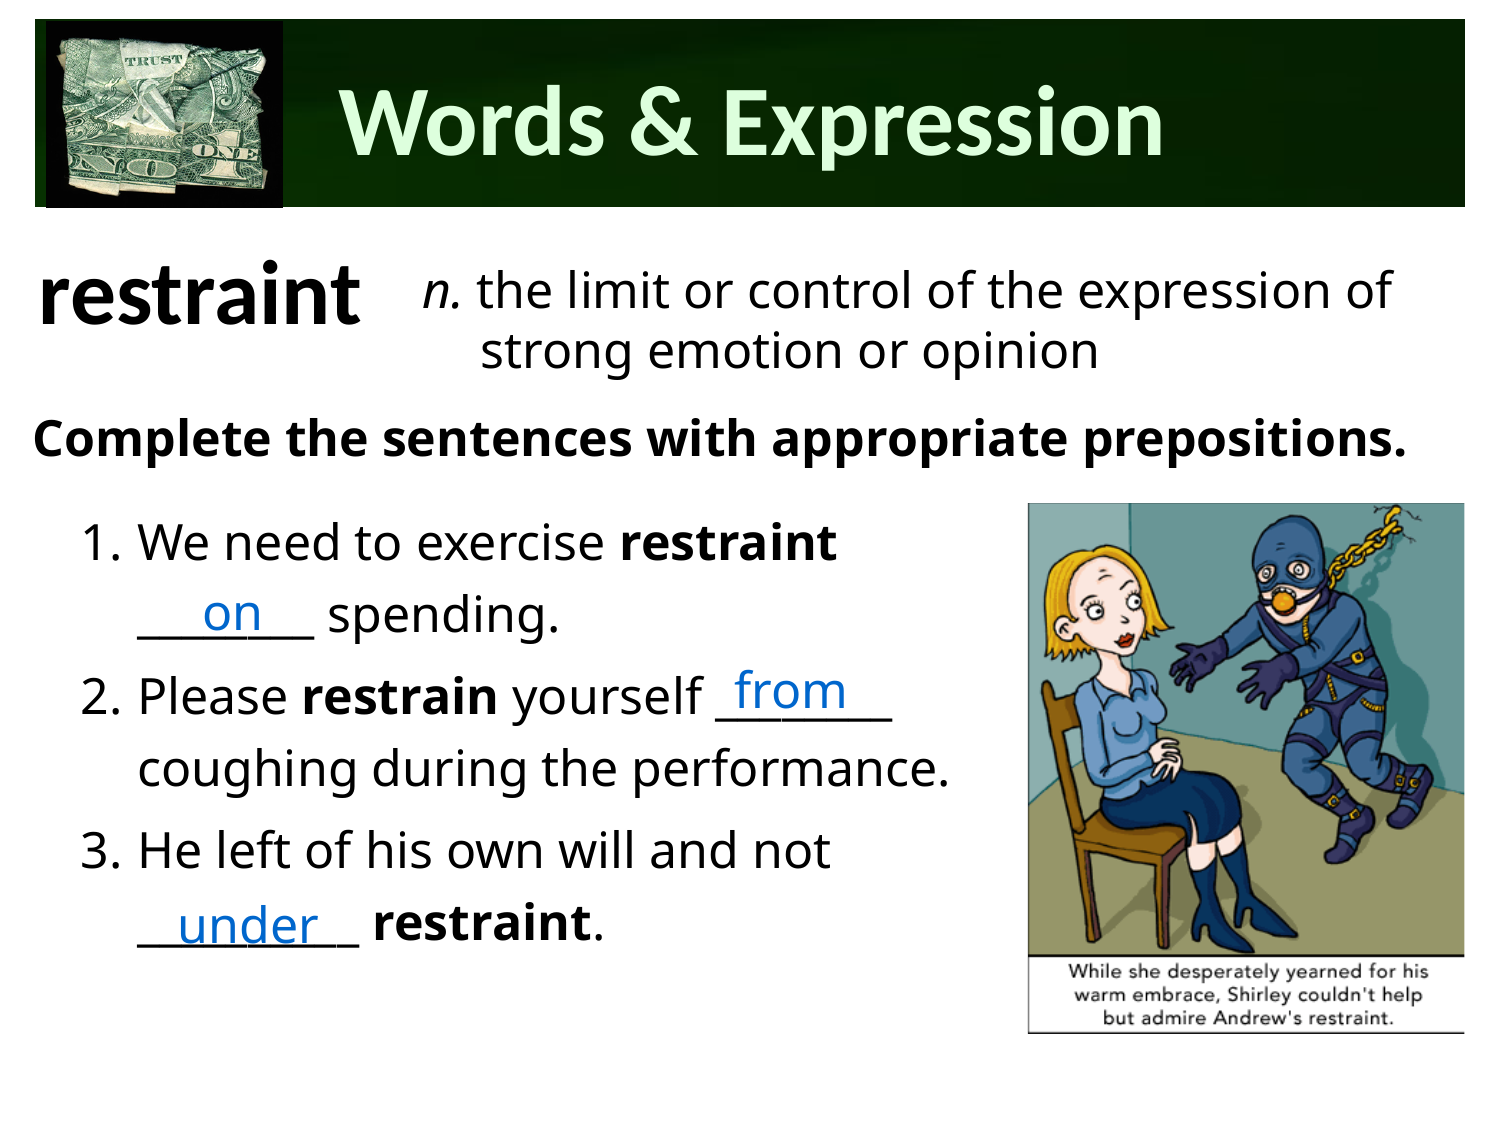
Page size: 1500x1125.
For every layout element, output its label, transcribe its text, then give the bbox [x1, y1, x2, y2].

text_box from [719, 645, 864, 726]
picture [34, 19, 1465, 209]
text_box on [187, 566, 279, 648]
text_box n. the limit or control of the expression of strong emotion or opinion [407, 251, 1436, 386]
title  restraint [0, 219, 408, 357]
text_box Complete the sentences with appropriate prepositions. [18, 386, 1423, 474]
picture [1027, 503, 1465, 1035]
text_box We need to exercise restraint ________ spending. Please restrain yourself ________ coughing during the performance. He left of his own will and not __________ restraint. [66, 490, 988, 958]
text_box under [163, 880, 335, 962]
